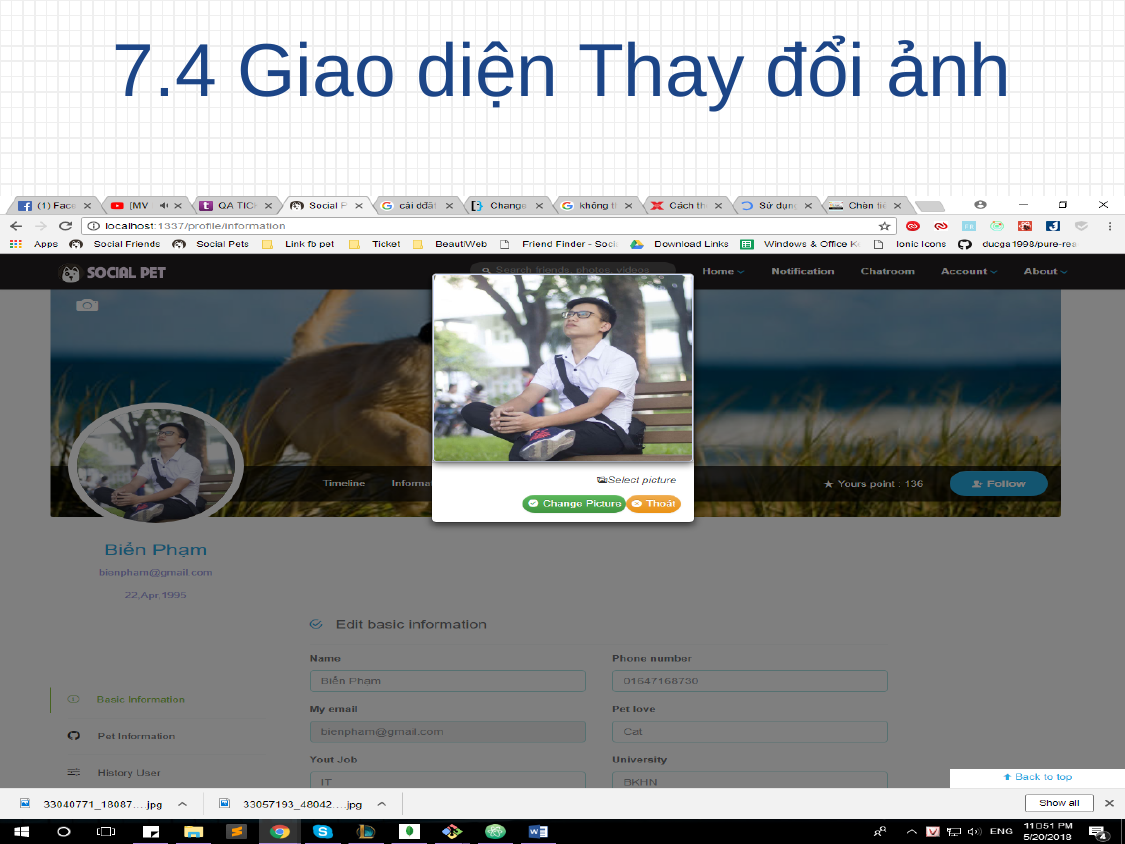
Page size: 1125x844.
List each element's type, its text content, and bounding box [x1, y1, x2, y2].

title 7.4 Giao diện Thay đổi ảnh [0, 21, 1125, 113]
picture [0, 196, 1125, 844]
